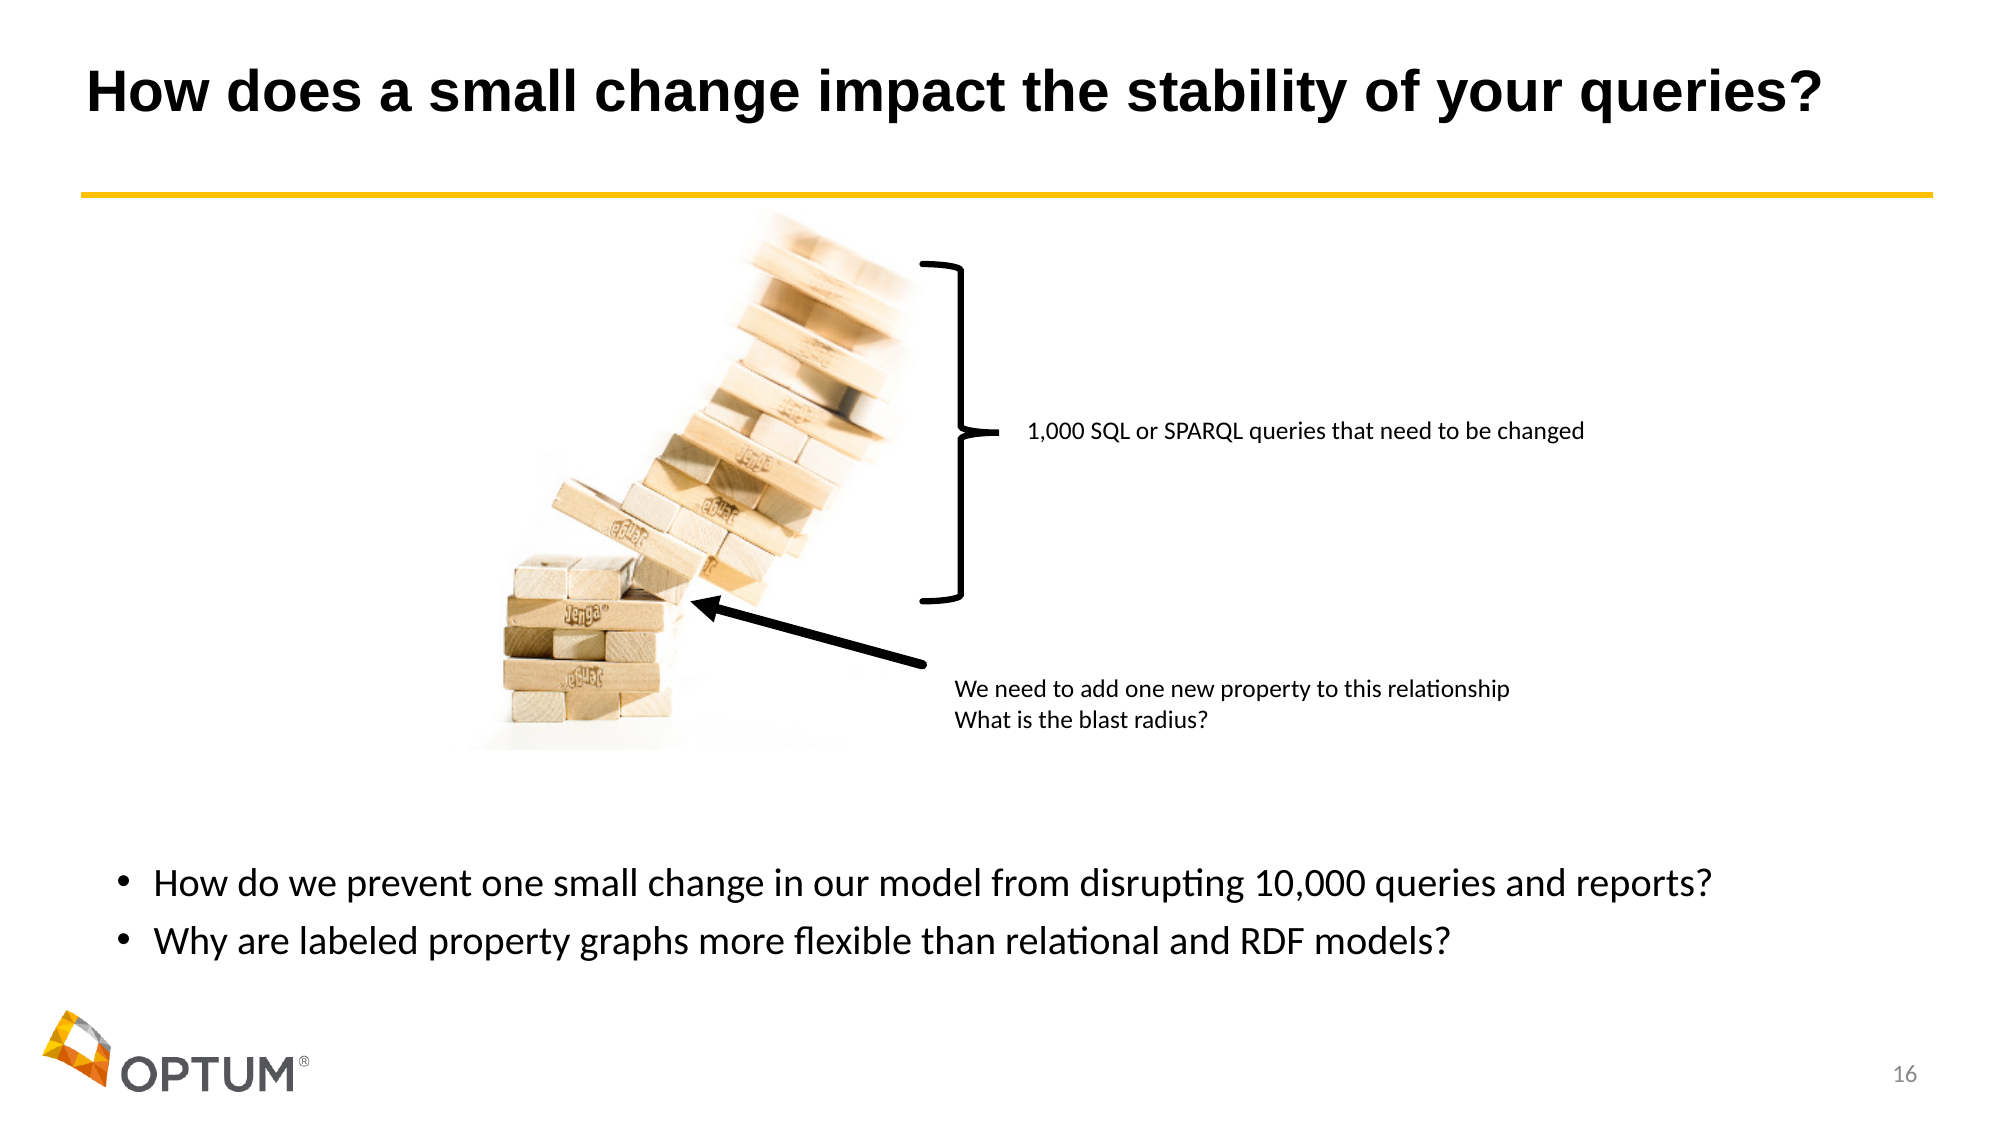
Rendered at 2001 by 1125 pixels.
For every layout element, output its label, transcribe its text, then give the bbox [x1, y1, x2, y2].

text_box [690, 601, 923, 665]
text_box [980, 431, 1000, 435]
picture [37, 1006, 312, 1093]
slide_number 16 [1482, 1042, 1933, 1103]
title How does a small change impact the stability of your queries? [70, 33, 1928, 152]
list How do we prevent one small change in our model from disrupting 10,000 queries and reports? Why are labeled property graphs more flexible than relational and RDF models? [101, 854, 1891, 1001]
picture [441, 209, 980, 750]
text_box We need to add one new property to this relationship What is the blast radius? [980, 664, 1527, 741]
text_box 1,000 SQL or SPARQL queries that need to be changed [1012, 406, 1602, 453]
